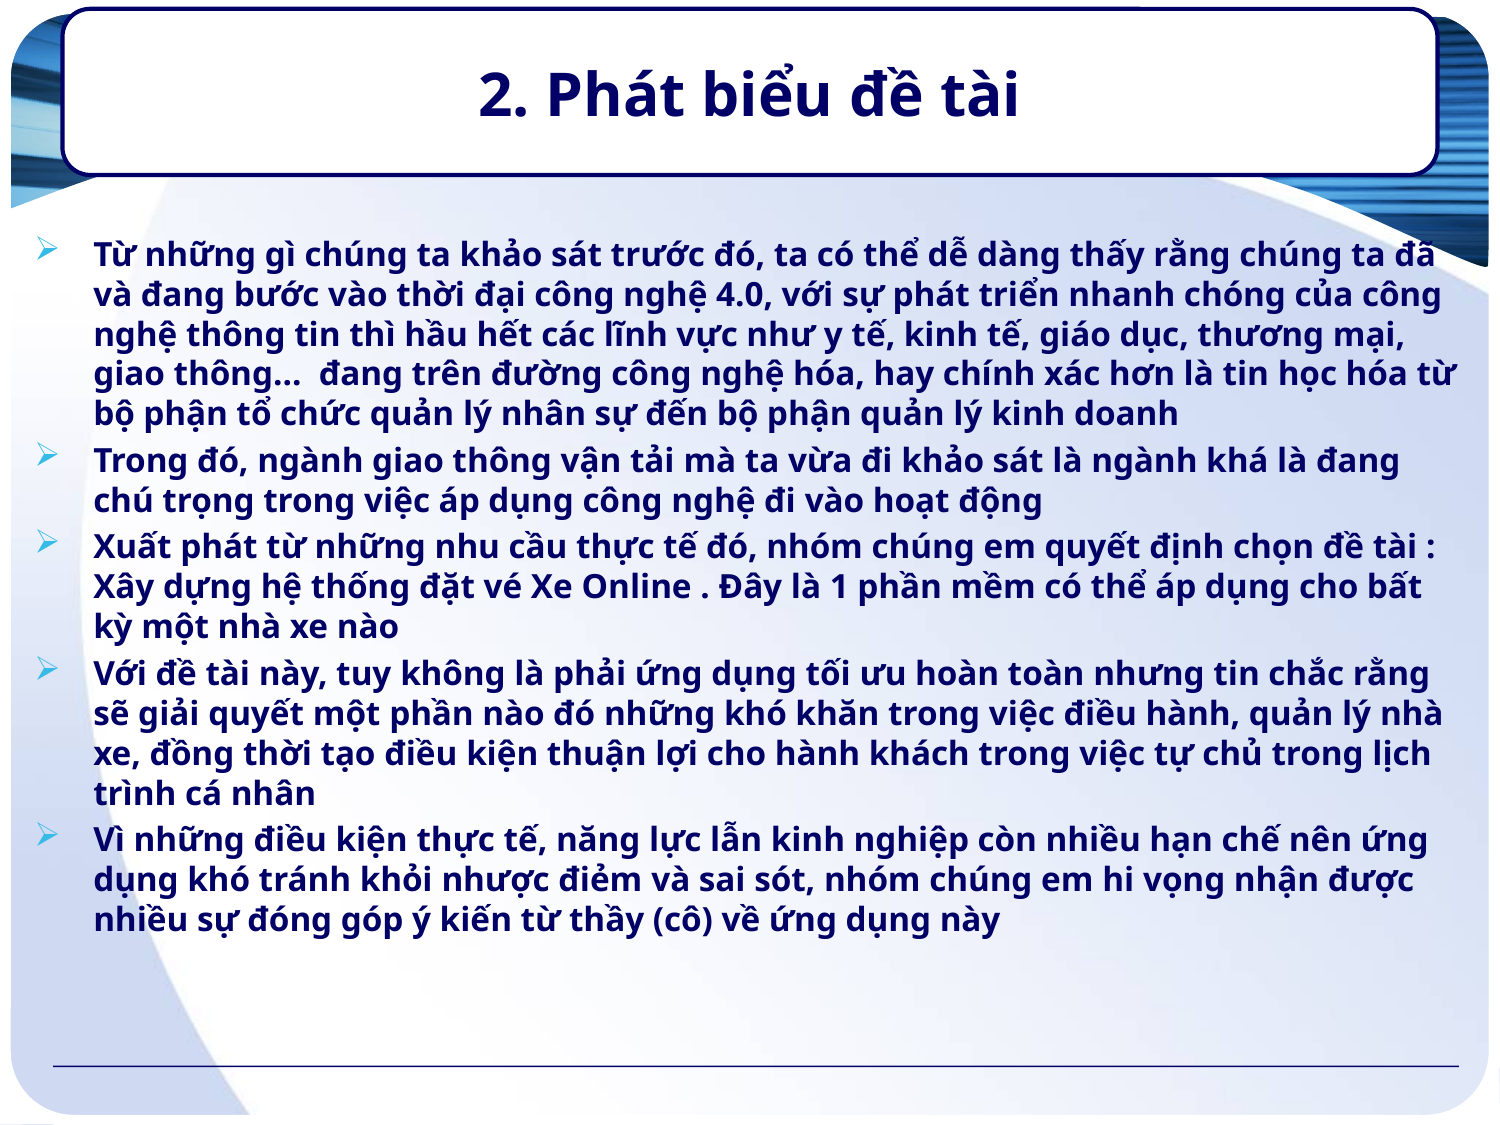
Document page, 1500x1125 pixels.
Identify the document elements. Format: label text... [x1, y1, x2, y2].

text_box 2. Phát biểu đề tài [60, 6, 1440, 178]
picture [11, 15, 1488, 1079]
list Từ những gì chúng ta khảo sát trước đó, ta có thể dễ dàng thấy rằng chúng ta đã và đang bước vào thời đại công nghệ 4.0, với sự phát triển nhanh chóng của công nghệ thông tin thì hầu hết các lĩnh vực như y tế, kinh tế, giáo dục, thương mại, giao thông… đang trên đường công nghệ hóa, hay chính xác hơn là tin học hóa từ bộ phận tổ chức quản lý nhân sự đến bộ phận quản lý kinh doanh Trong đó, ngành giao thông vận tải mà ta vừa đi khảo sát là ngành khá là đang chú trọng trong việc áp dụng công nghệ đi vào hoạt động Xuất phát từ những nhu cầu thực tế đó, nhóm chúng em quyết định chọn đề tài : Xây dựng hệ thống đặt vé Xe Online . Đây là 1 phần mềm có thể áp dụng cho bất kỳ một nhà xe nào Với đề tài này, tuy không là phải ứng dụng tối ưu hoàn toàn nhưng tin chắc rằng sẽ giải quyết một phần nào đó những khó khăn trong việc điều hành, quản lý nhà xe, đồng thời tạo điều kiện thuận lợi cho hành khách trong việc tự chủ trong lịch trình cá nhân Vì những điều kiện thực tế, năng lực lẫn kinh nghiệp còn nhiều hạn chế nên ứng dụng khó tránh khỏi nhược điẻm và sai sót, nhóm chúng em hi vọng nhận được nhiều sự đóng góp ý kiến từ thầy (cô) về ứng dụng này [18, 224, 1482, 1125]
